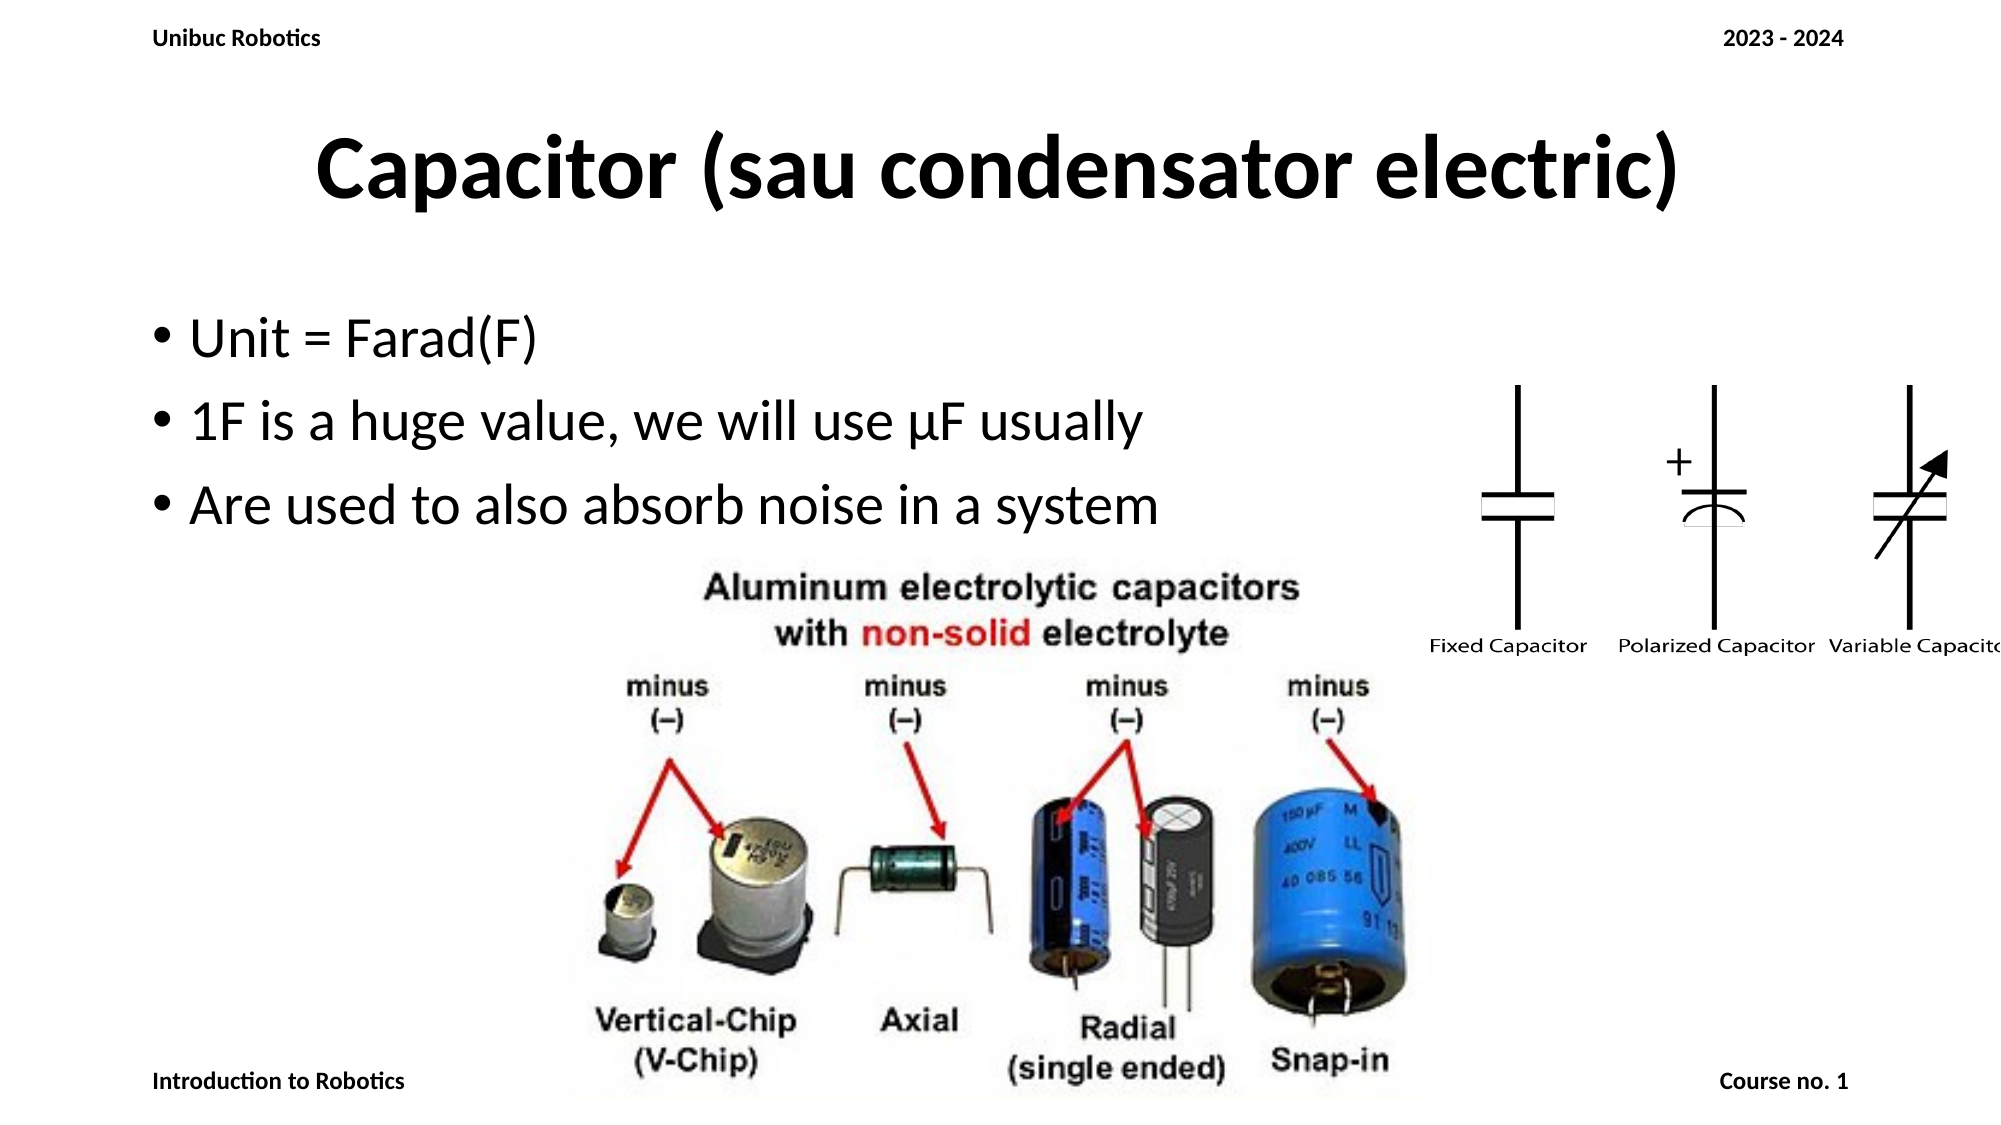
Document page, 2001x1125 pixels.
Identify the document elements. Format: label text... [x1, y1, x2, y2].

list Unit = Farad(F) 1F is a huge value, we will use µF usually Are used to also absorb noise in a system [137, 299, 1488, 1014]
picture [567, 385, 2000, 1099]
title Capacitor (sau condensator electric) [137, 59, 1863, 278]
